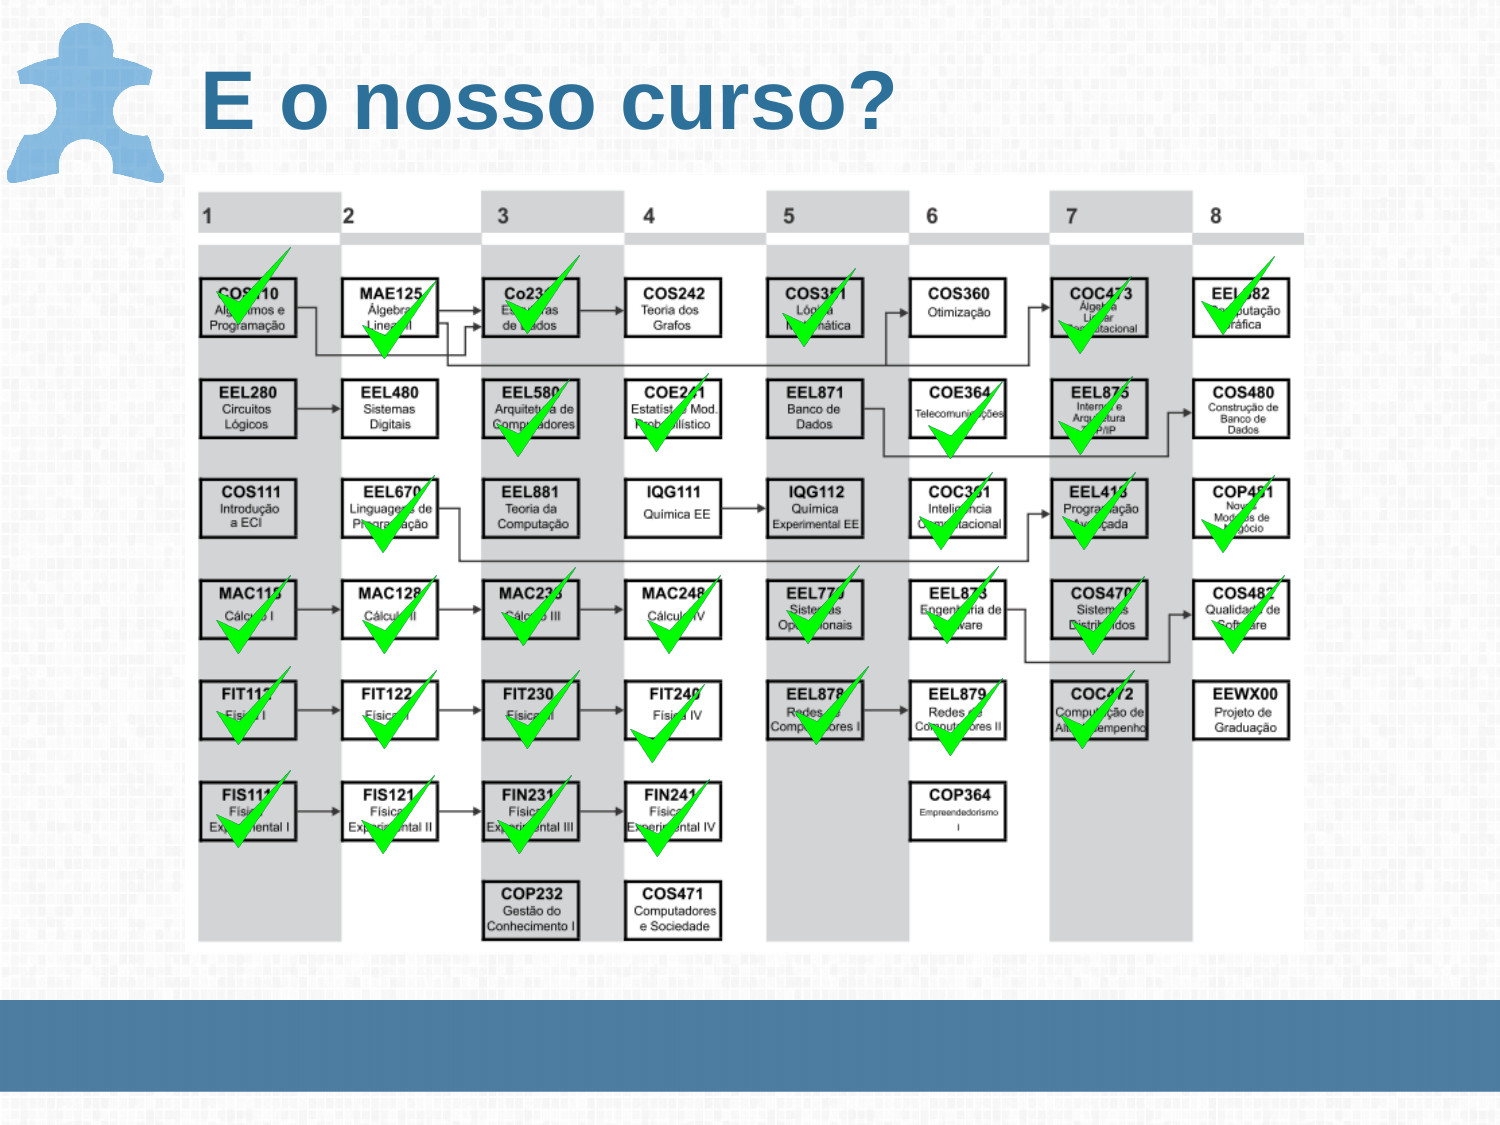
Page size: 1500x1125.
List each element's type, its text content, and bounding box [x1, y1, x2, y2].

title E o nosso curso? [185, 11, 1481, 195]
picture [0, 0, 1500, 1125]
